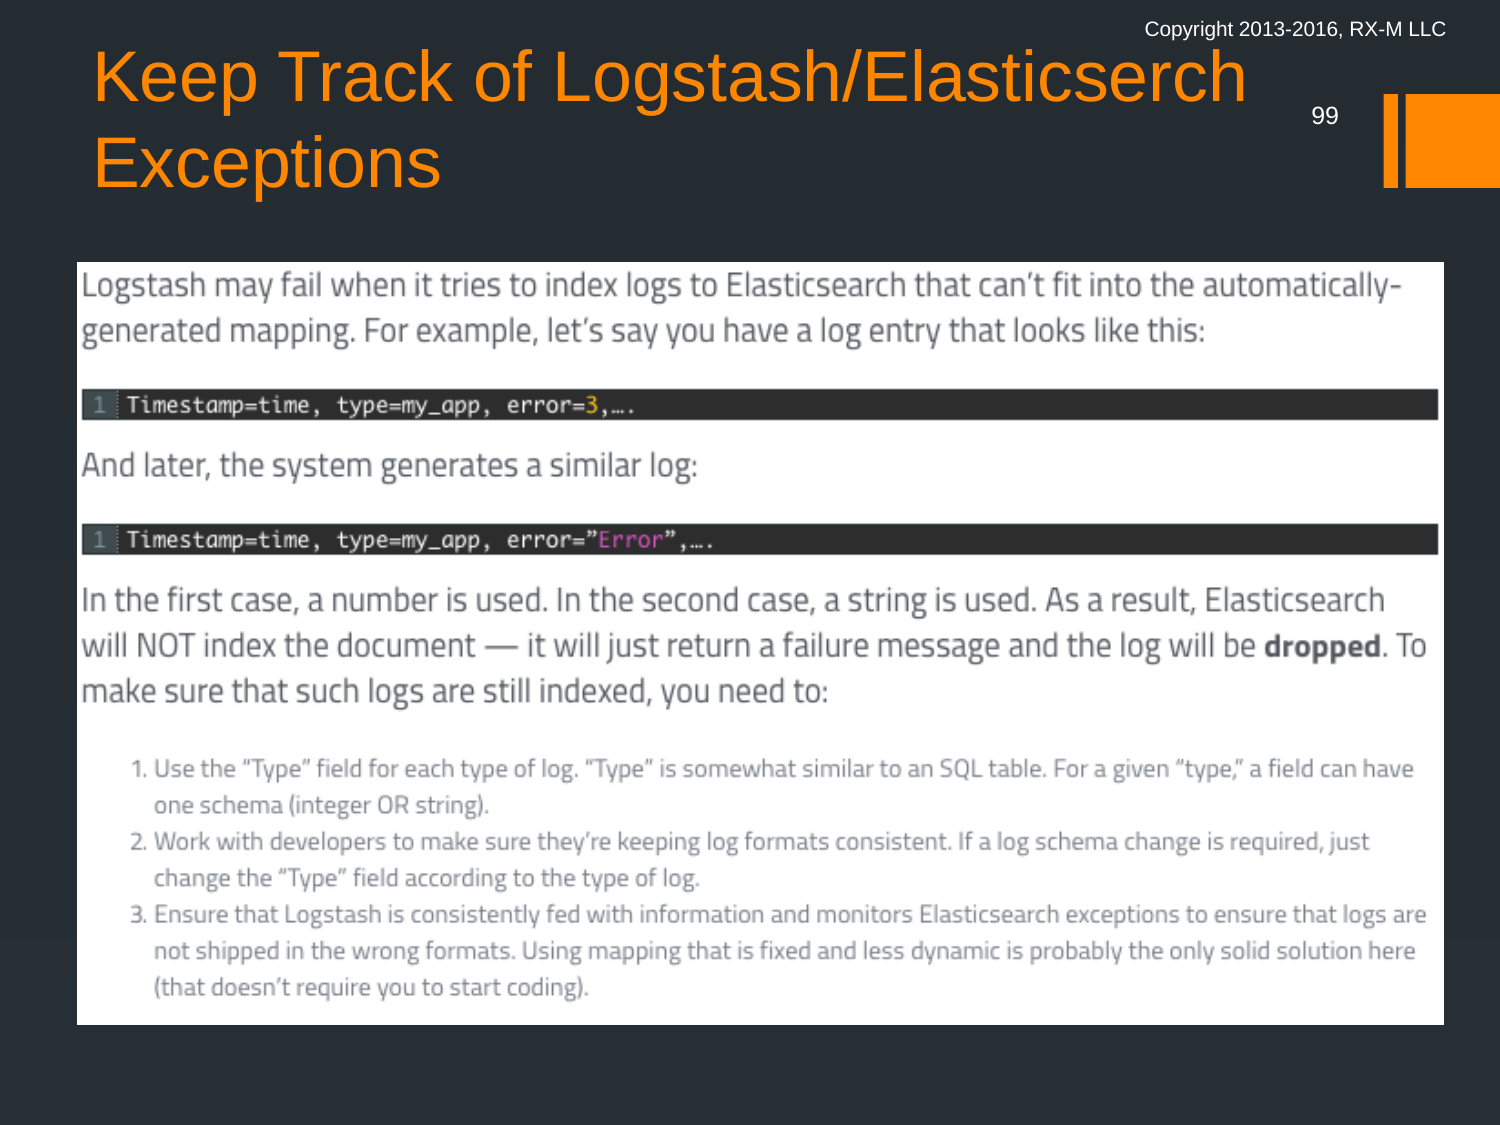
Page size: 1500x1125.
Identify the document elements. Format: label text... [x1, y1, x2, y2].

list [76, 261, 1445, 1026]
footer Copyright 2013-2016, RX-M LLC [1092, 15, 1462, 65]
slide_number 99 [1199, 90, 1355, 140]
title Keep Track of Logstash/Elasticserch Exceptions [77, 20, 1278, 210]
